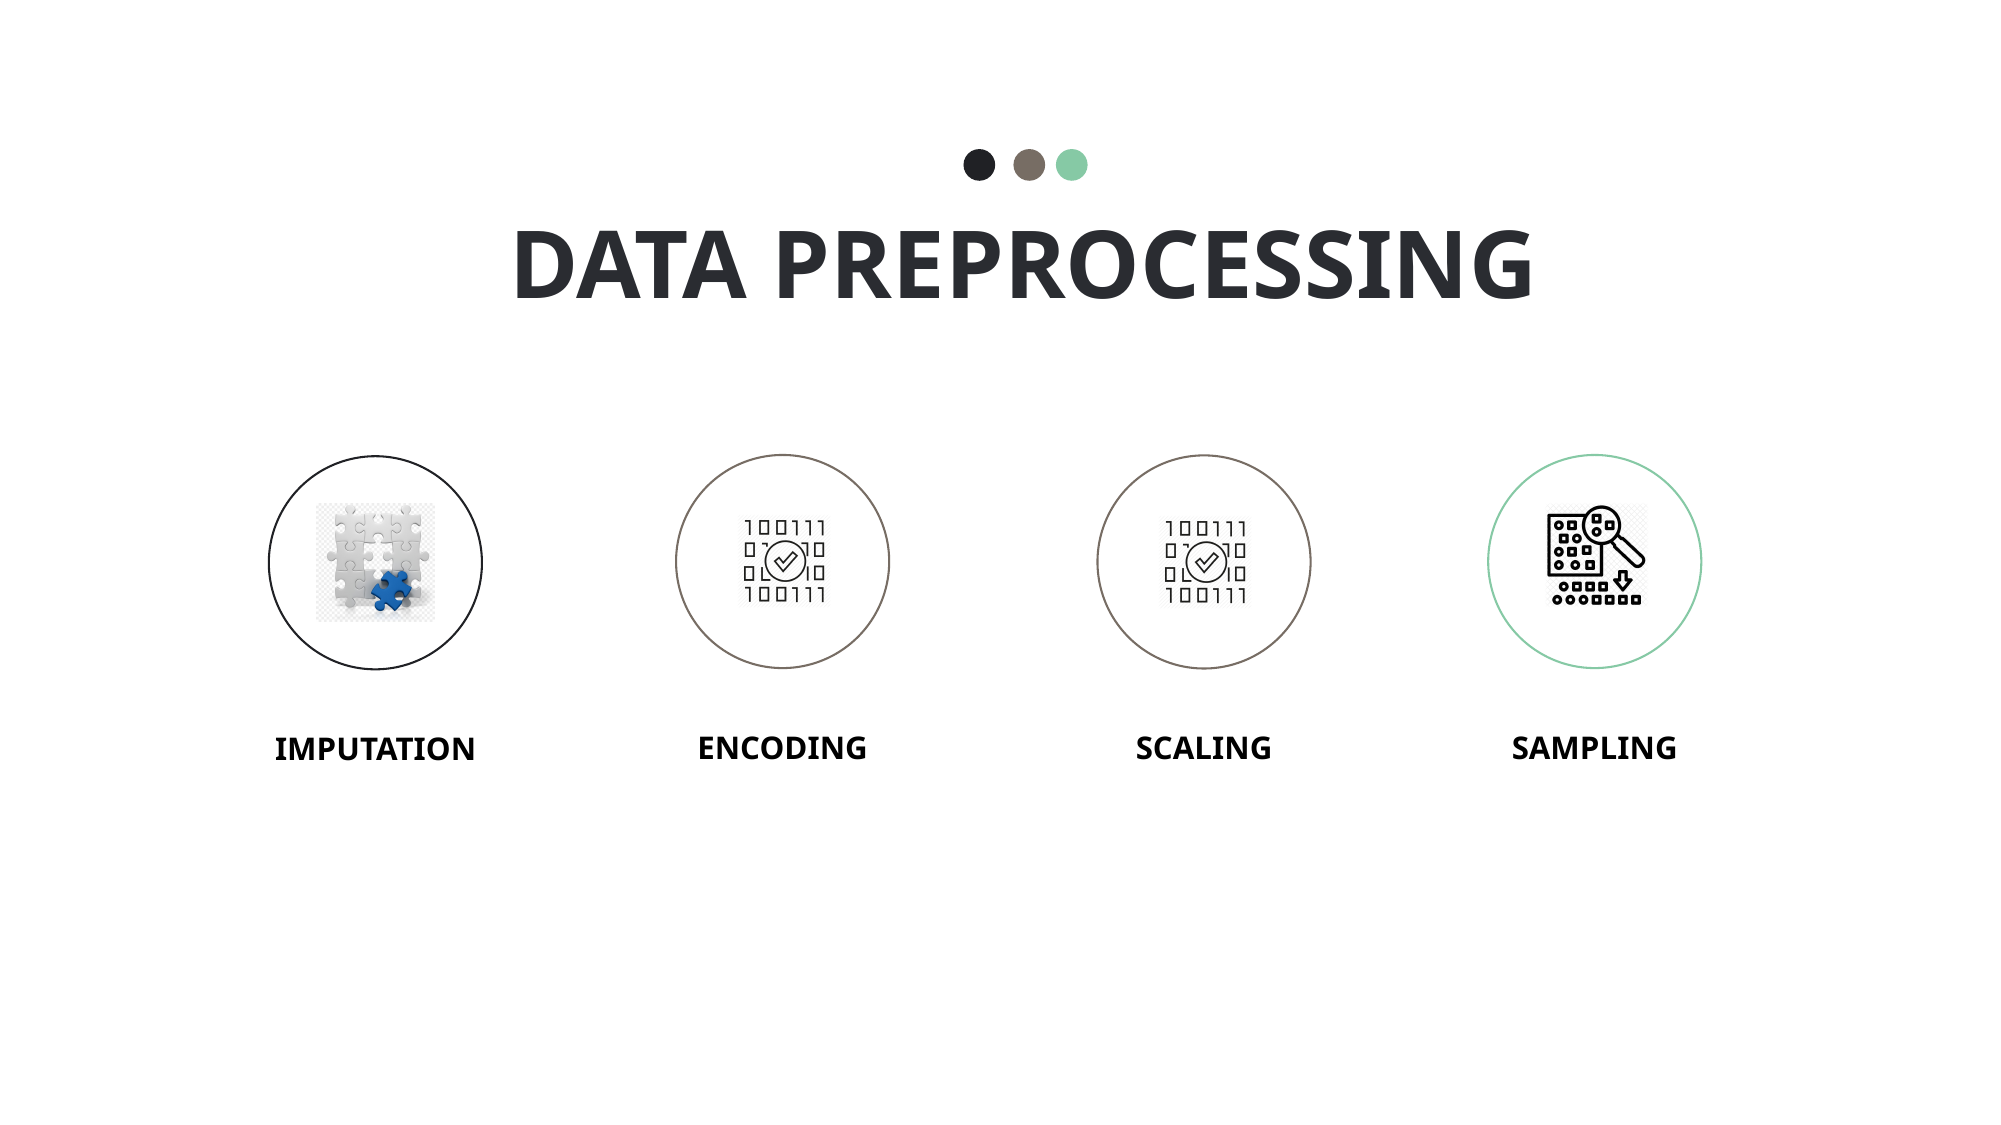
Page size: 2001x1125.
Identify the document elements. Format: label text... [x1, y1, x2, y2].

text_box scaling [1033, 726, 1376, 783]
text_box [962, 148, 997, 182]
picture [1158, 515, 1252, 609]
text_box [1487, 453, 1703, 670]
picture [316, 503, 435, 622]
text_box [1012, 148, 1047, 182]
text_box [1096, 454, 1312, 670]
picture [737, 514, 831, 608]
text_box imputation [204, 727, 547, 784]
text_box [1054, 148, 1089, 182]
text_box [675, 453, 891, 670]
text_box [267, 455, 483, 671]
title Data preprocessing [349, 212, 1698, 319]
text_box sampling [1424, 726, 1766, 782]
text_box Encoding [611, 726, 954, 782]
picture [1544, 502, 1650, 608]
